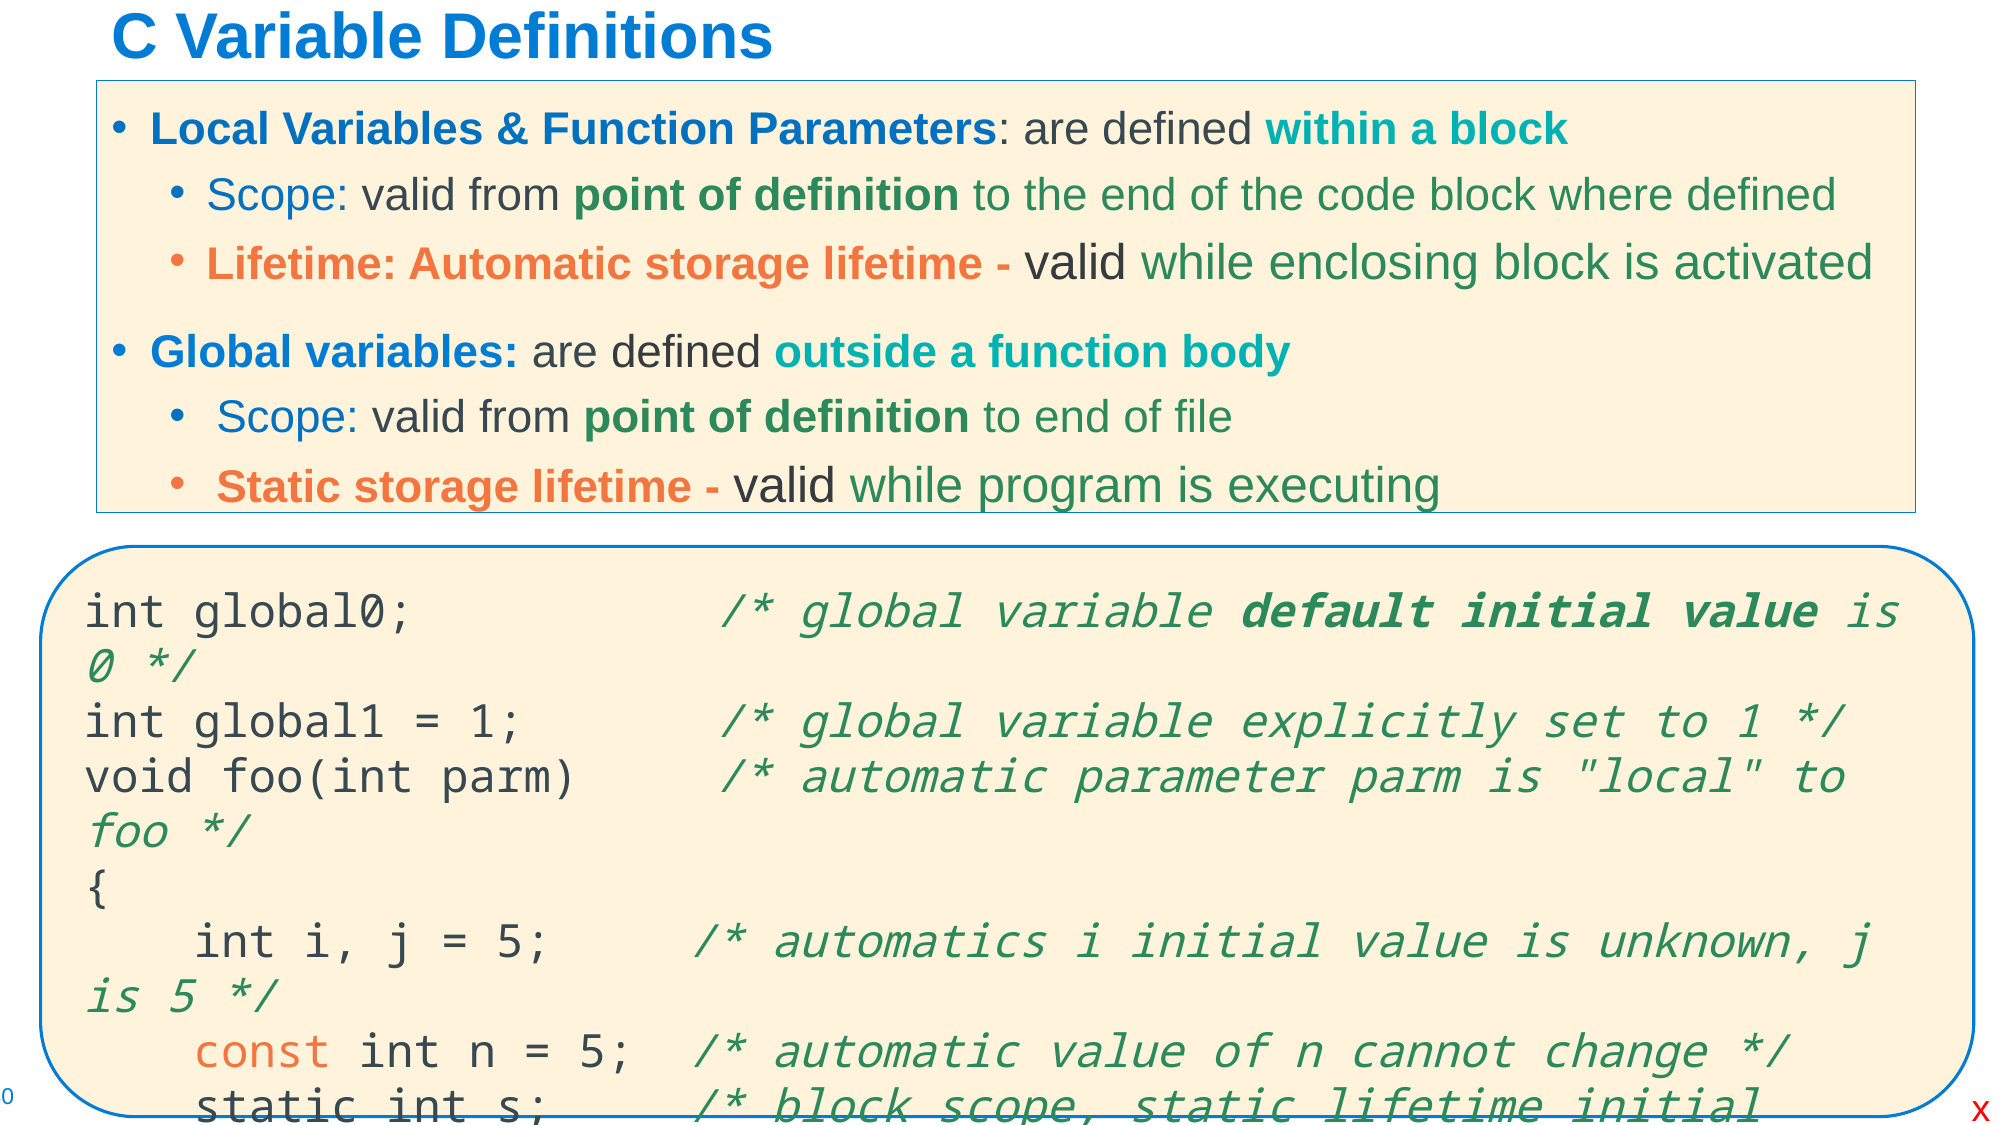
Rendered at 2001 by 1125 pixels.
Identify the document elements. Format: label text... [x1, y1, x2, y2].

text_box x [1956, 1076, 2000, 1125]
title C Variable Definitions [96, 5, 1322, 80]
list Local Variables & Function Parameters: are defined within a block Scope: valid from point of definition to the end of the code block where defined Lifetime: Automatic storage lifetime - valid while enclosing block is activated Global variables: are defined outside a function body Scope: valid from point of definition to end of file Static storage lifetime - valid while program is executing [96, 80, 1916, 513]
text_box int global0; /* global variable default initial value is 0 */ int global1 = 1; /* global variable explicitly set to 1 */ void foo(int parm) /* automatic parameter parm is "local" to foo */ { int i, j = 5; /* automatics i initial value is unknown, j is 5 */ const int n = 5; /* automatic value of n cannot change */ static int s; /* block scope, static lifetime initial value: 0 */ // body of code } [40, 546, 1974, 1117]
